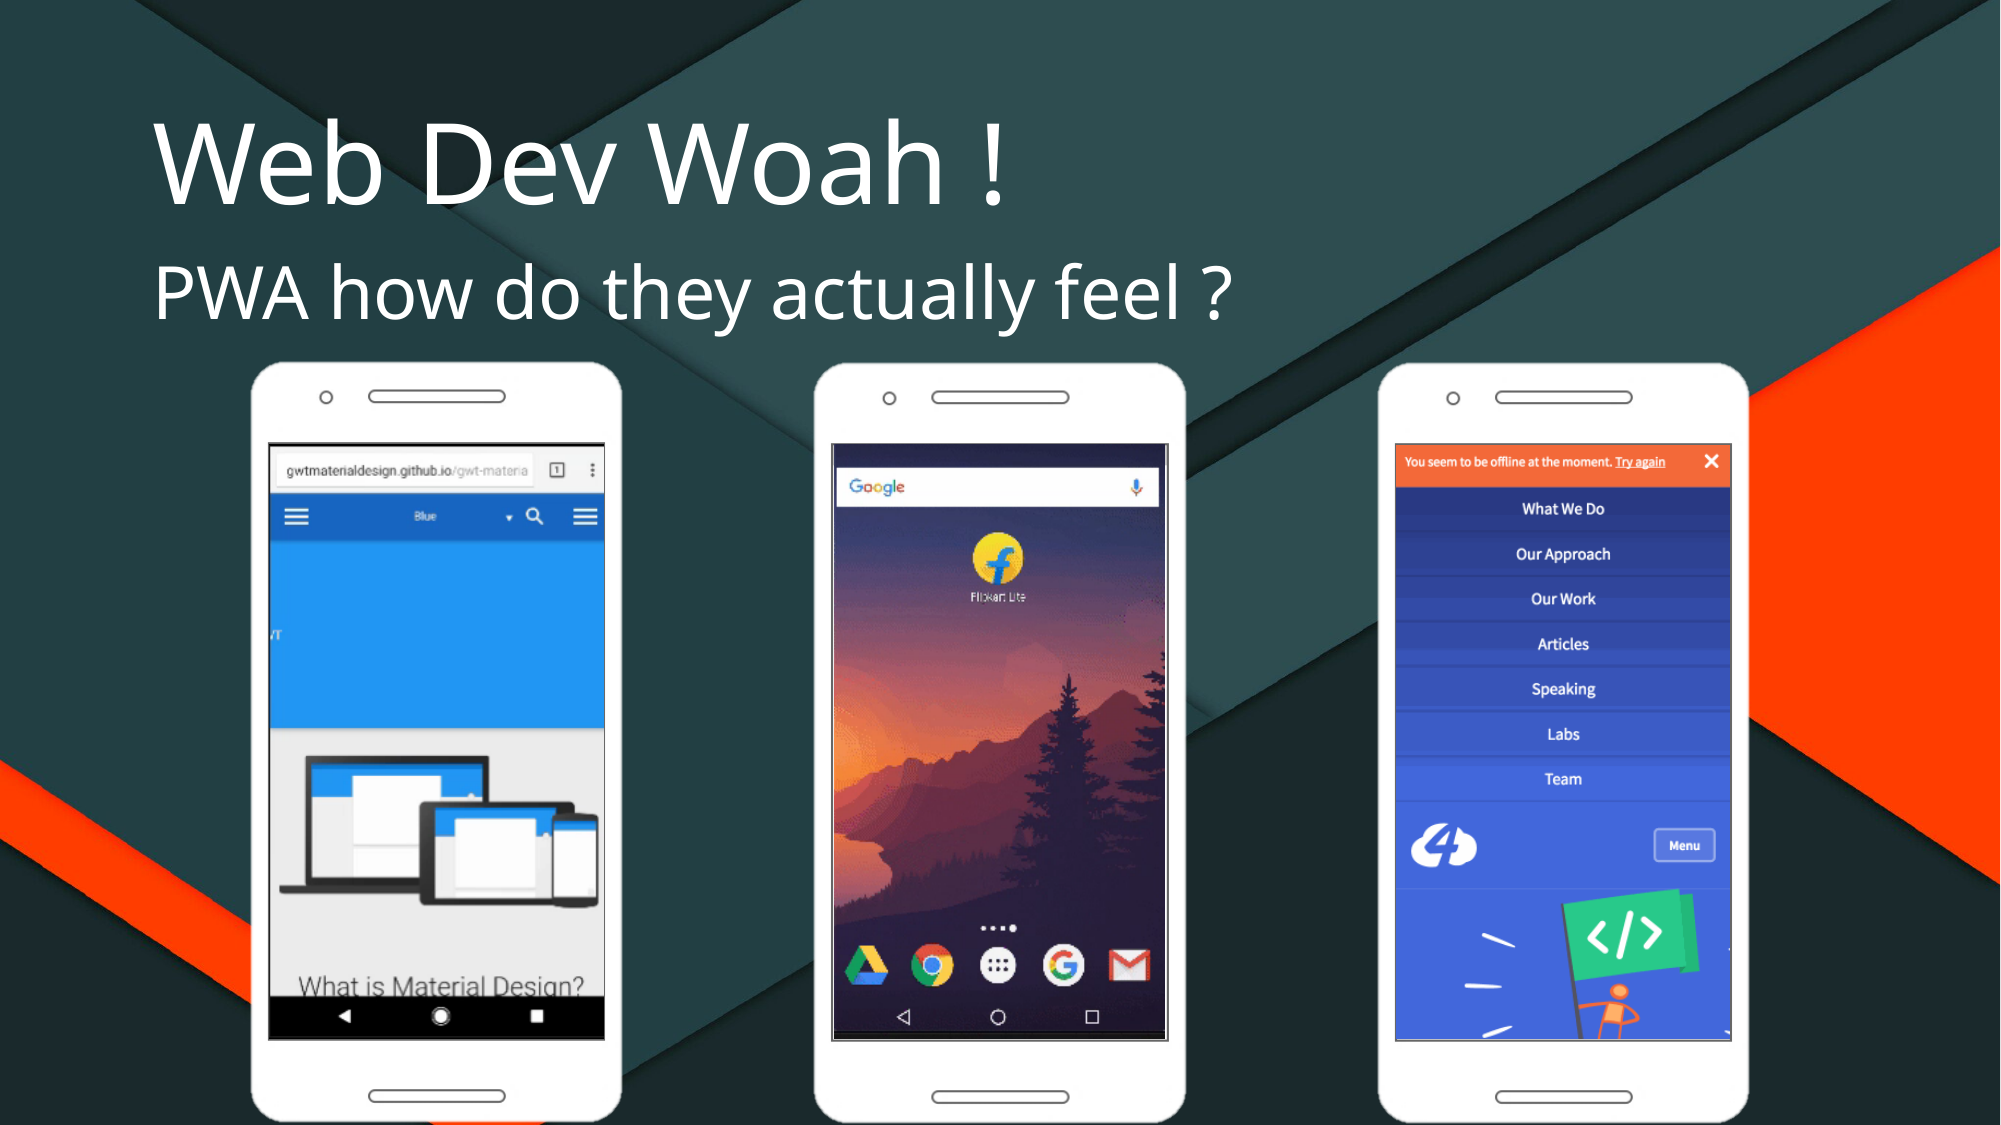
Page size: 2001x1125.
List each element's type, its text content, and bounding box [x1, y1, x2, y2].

title Web Dev Woah ! [137, 59, 1863, 278]
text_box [249, 360, 624, 1124]
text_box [812, 361, 1188, 1125]
list PWA how do they actually feel ? [137, 248, 1551, 344]
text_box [1376, 361, 1751, 1125]
picture [0, 0, 2001, 1125]
